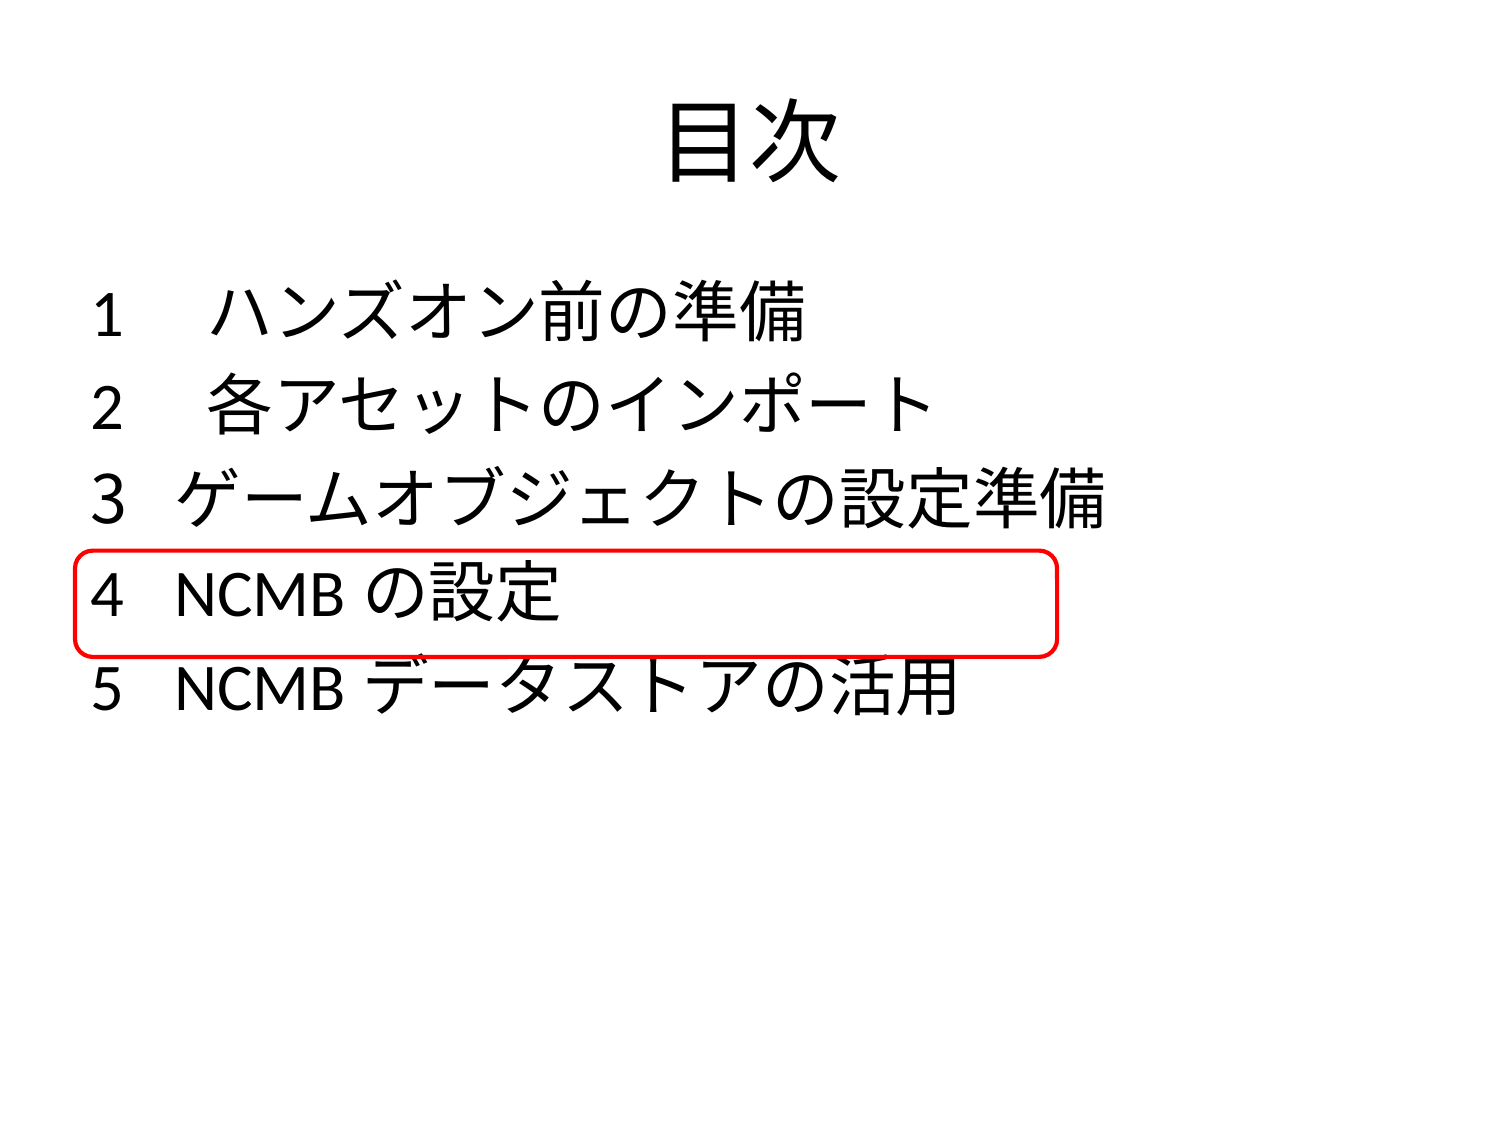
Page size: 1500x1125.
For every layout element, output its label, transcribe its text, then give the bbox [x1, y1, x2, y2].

text_box [72, 548, 1060, 660]
title 目次 [75, 45, 1425, 233]
list 1 ハンズオン前の準備 2 各アセットのインポート ゲームオブジェクトの設定準備 NCMBの設定 NCMBデータストアの活用 [75, 262, 1425, 1005]
